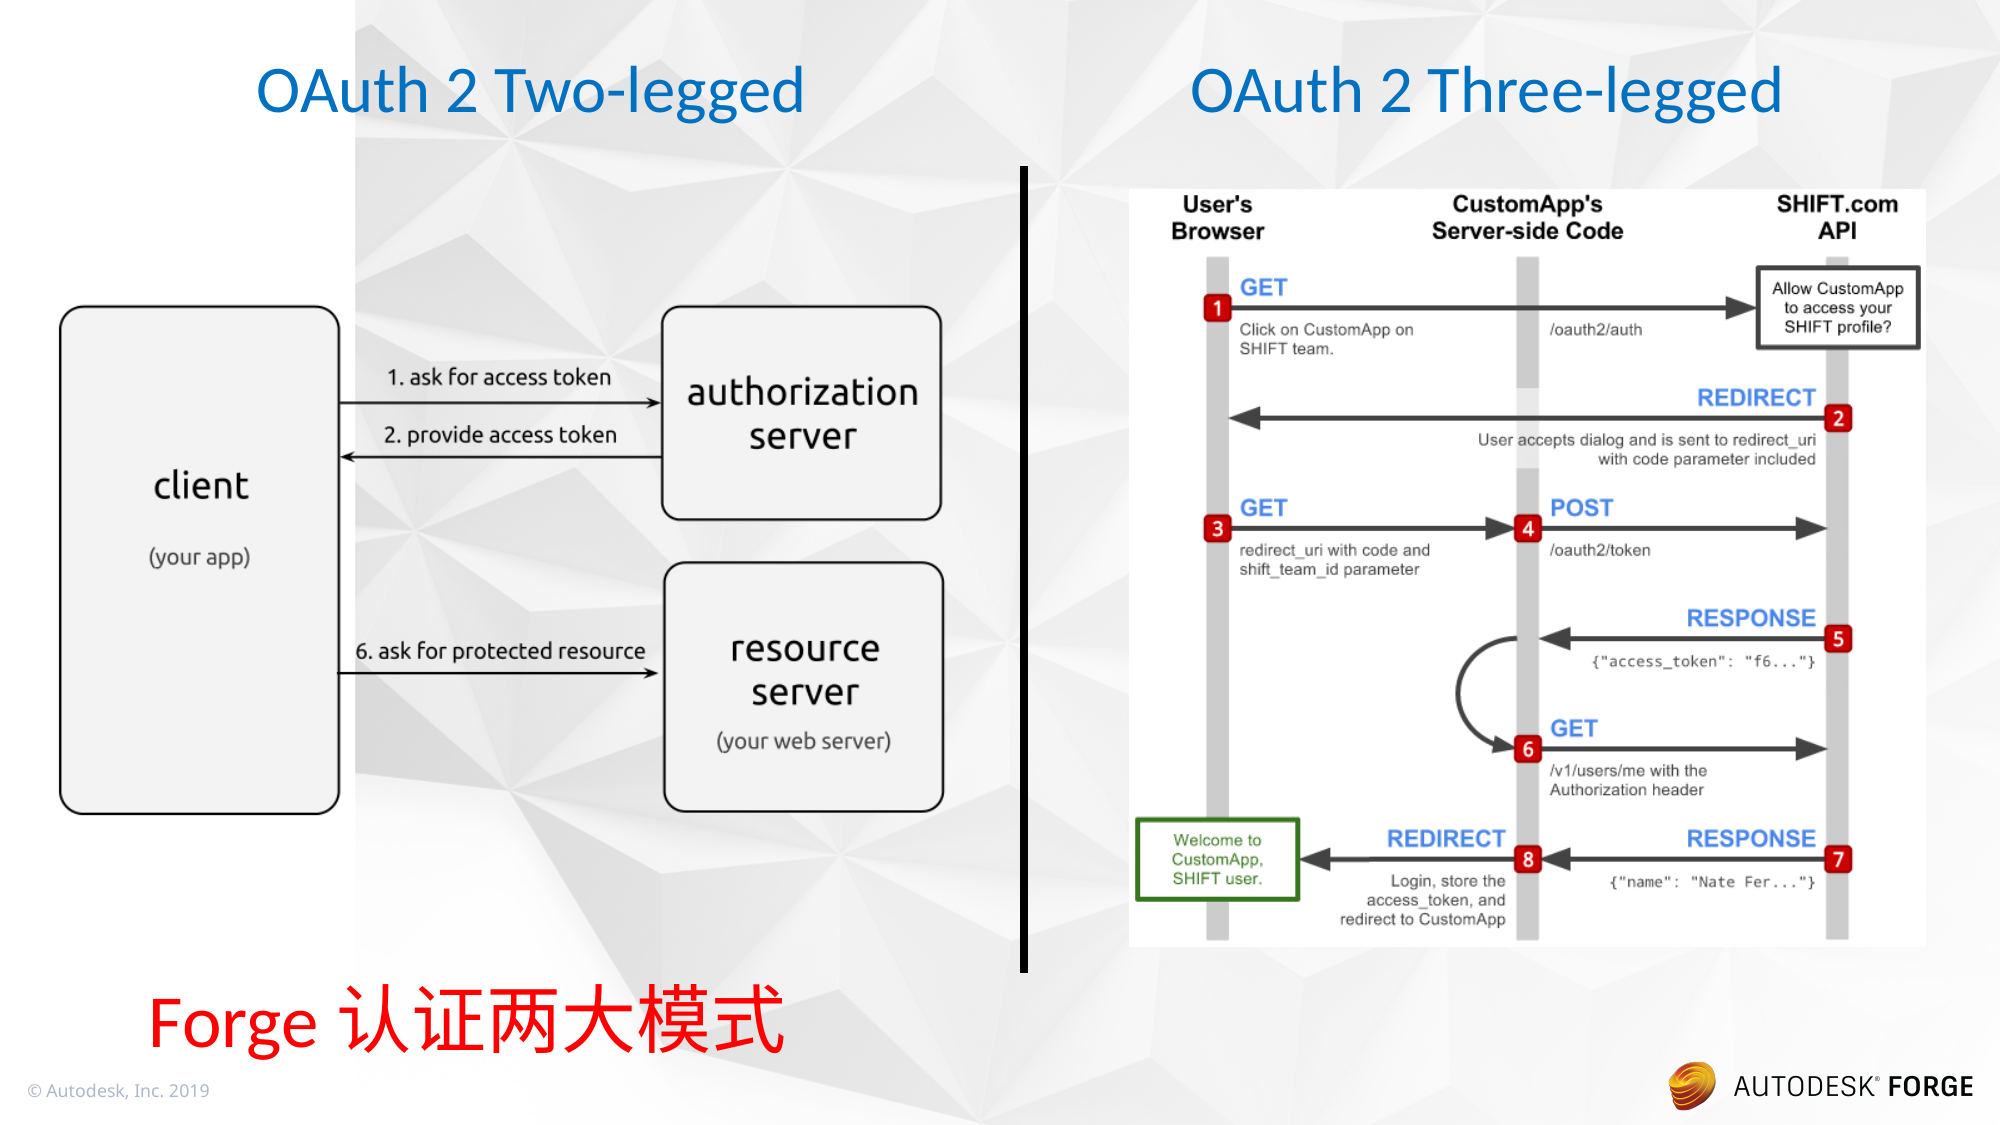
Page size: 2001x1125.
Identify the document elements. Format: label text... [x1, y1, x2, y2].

picture [0, 263, 1018, 876]
text_box OAuth 2 Two-legged [241, 38, 822, 134]
picture [1129, 189, 1926, 947]
picture [1659, 1052, 1982, 1120]
text_box OAuth 2 Three-legged [1175, 38, 1800, 134]
text_box Forge认证两大模式 [134, 965, 802, 1070]
